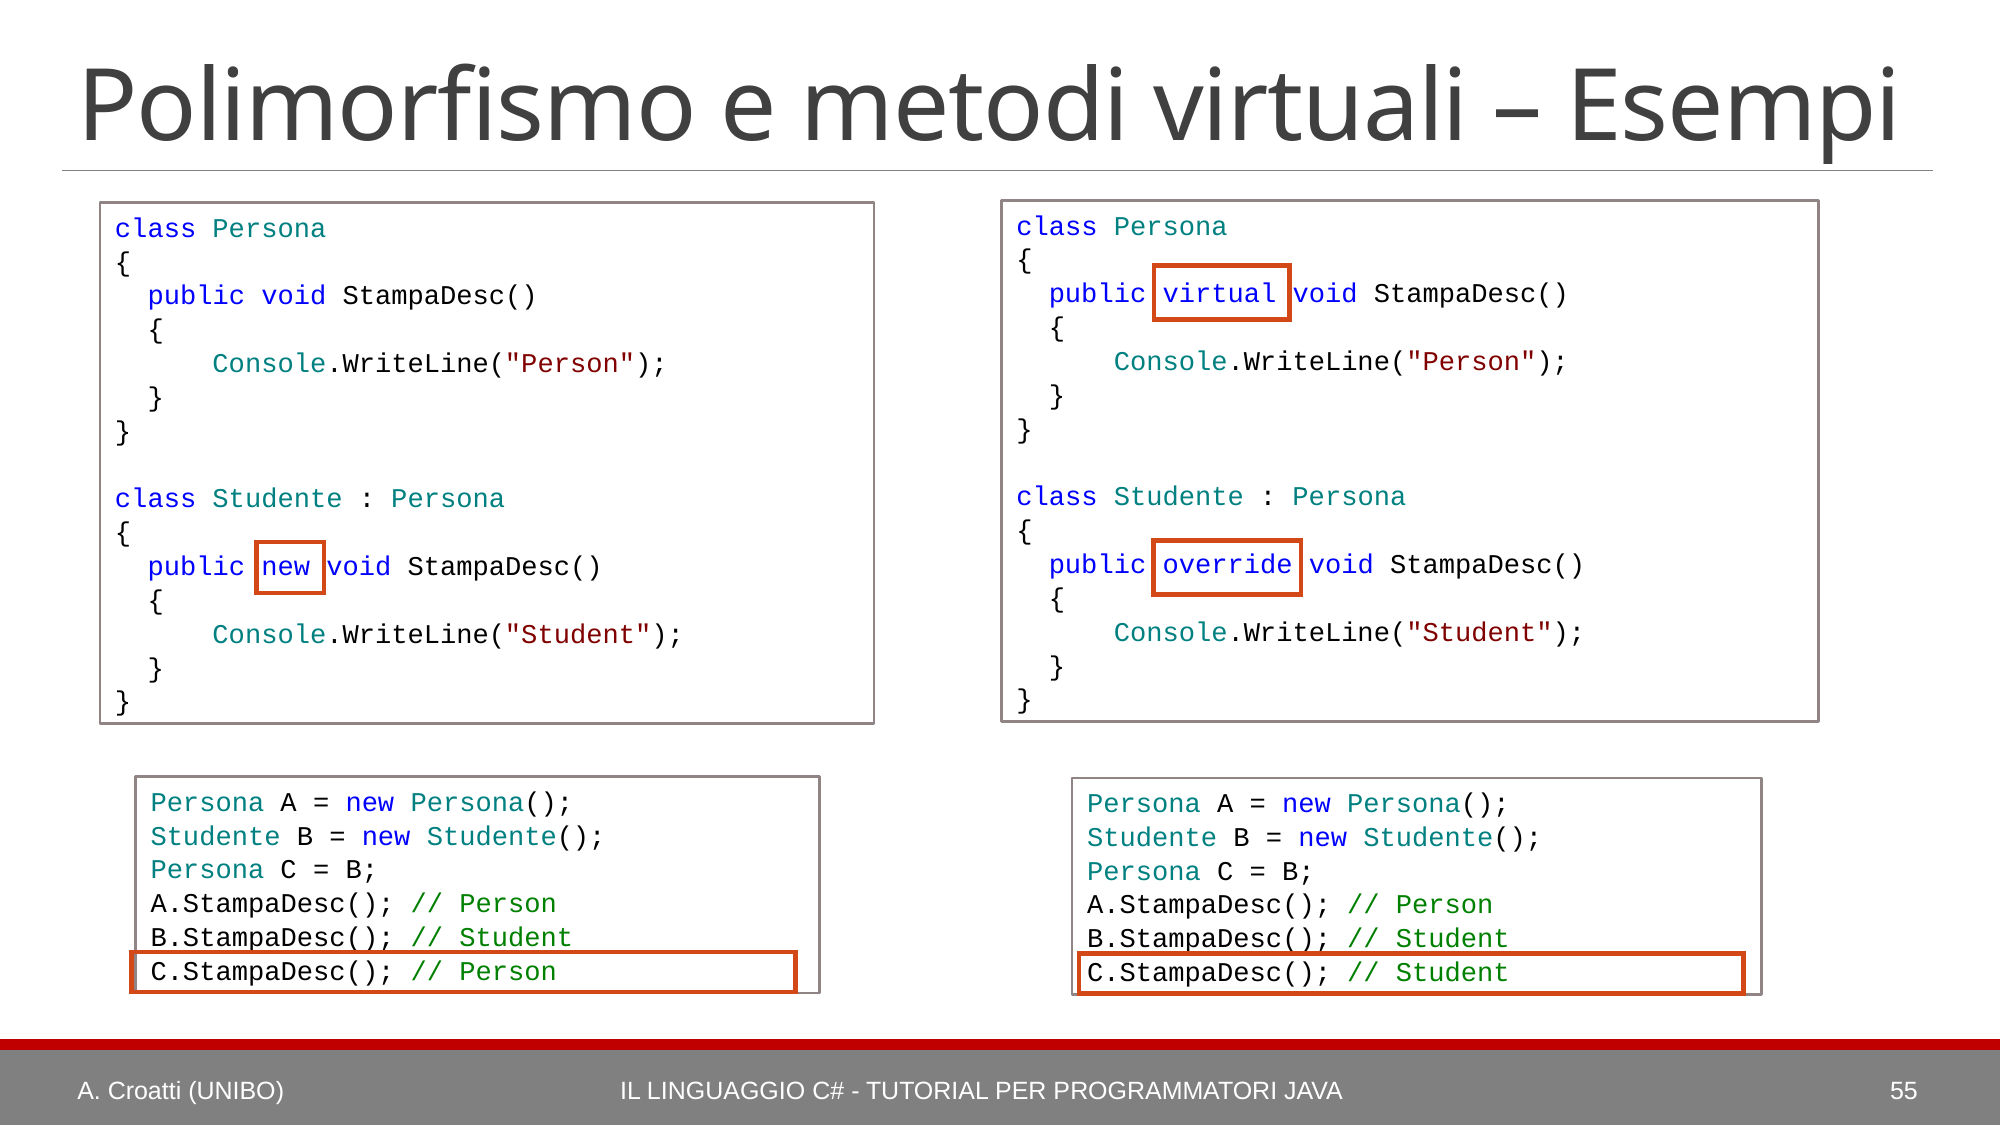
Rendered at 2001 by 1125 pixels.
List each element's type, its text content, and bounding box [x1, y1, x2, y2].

text_box class Persona { public void StampaDesc() { Console.WriteLine("Person"); } } class Studente : Persona { public new void StampaDesc() { Console.WriteLine("Student"); } } [99, 201, 875, 725]
text_box [1154, 265, 1290, 320]
text_box [1079, 953, 1744, 994]
text_box Persona A = new Persona(); Studente B = new Studente(); Persona C = B; A.StampaDesc(); // Person B.StampaDesc(); // Student C.StampaDesc(); // Student [1071, 777, 1763, 996]
text_box Persona A = new Persona(); Studente B = new Studente(); Persona C = B; A.StampaDesc(); // Person B.StampaDesc(); // Student C.StampaDesc(); // Person [134, 775, 821, 994]
text_box [256, 542, 325, 594]
text_box [131, 952, 796, 993]
text_box [1153, 540, 1301, 595]
title Polimorfismo e metodi virtuali – Esempi [62, 47, 1933, 169]
slide_number A. Croatti (UNIBO) [62, 1059, 339, 1120]
text_box class Persona { public virtual void StampaDesc() { Console.WriteLine("Person"); } } class Studente : Persona { public override void StampaDesc() { Console.WriteLine("Student"); } } [1000, 199, 1820, 723]
footer Il Linguaggio C# - Tutorial per Programmatori Java [339, 1059, 1624, 1120]
slide_number 55 [1624, 1059, 1933, 1120]
